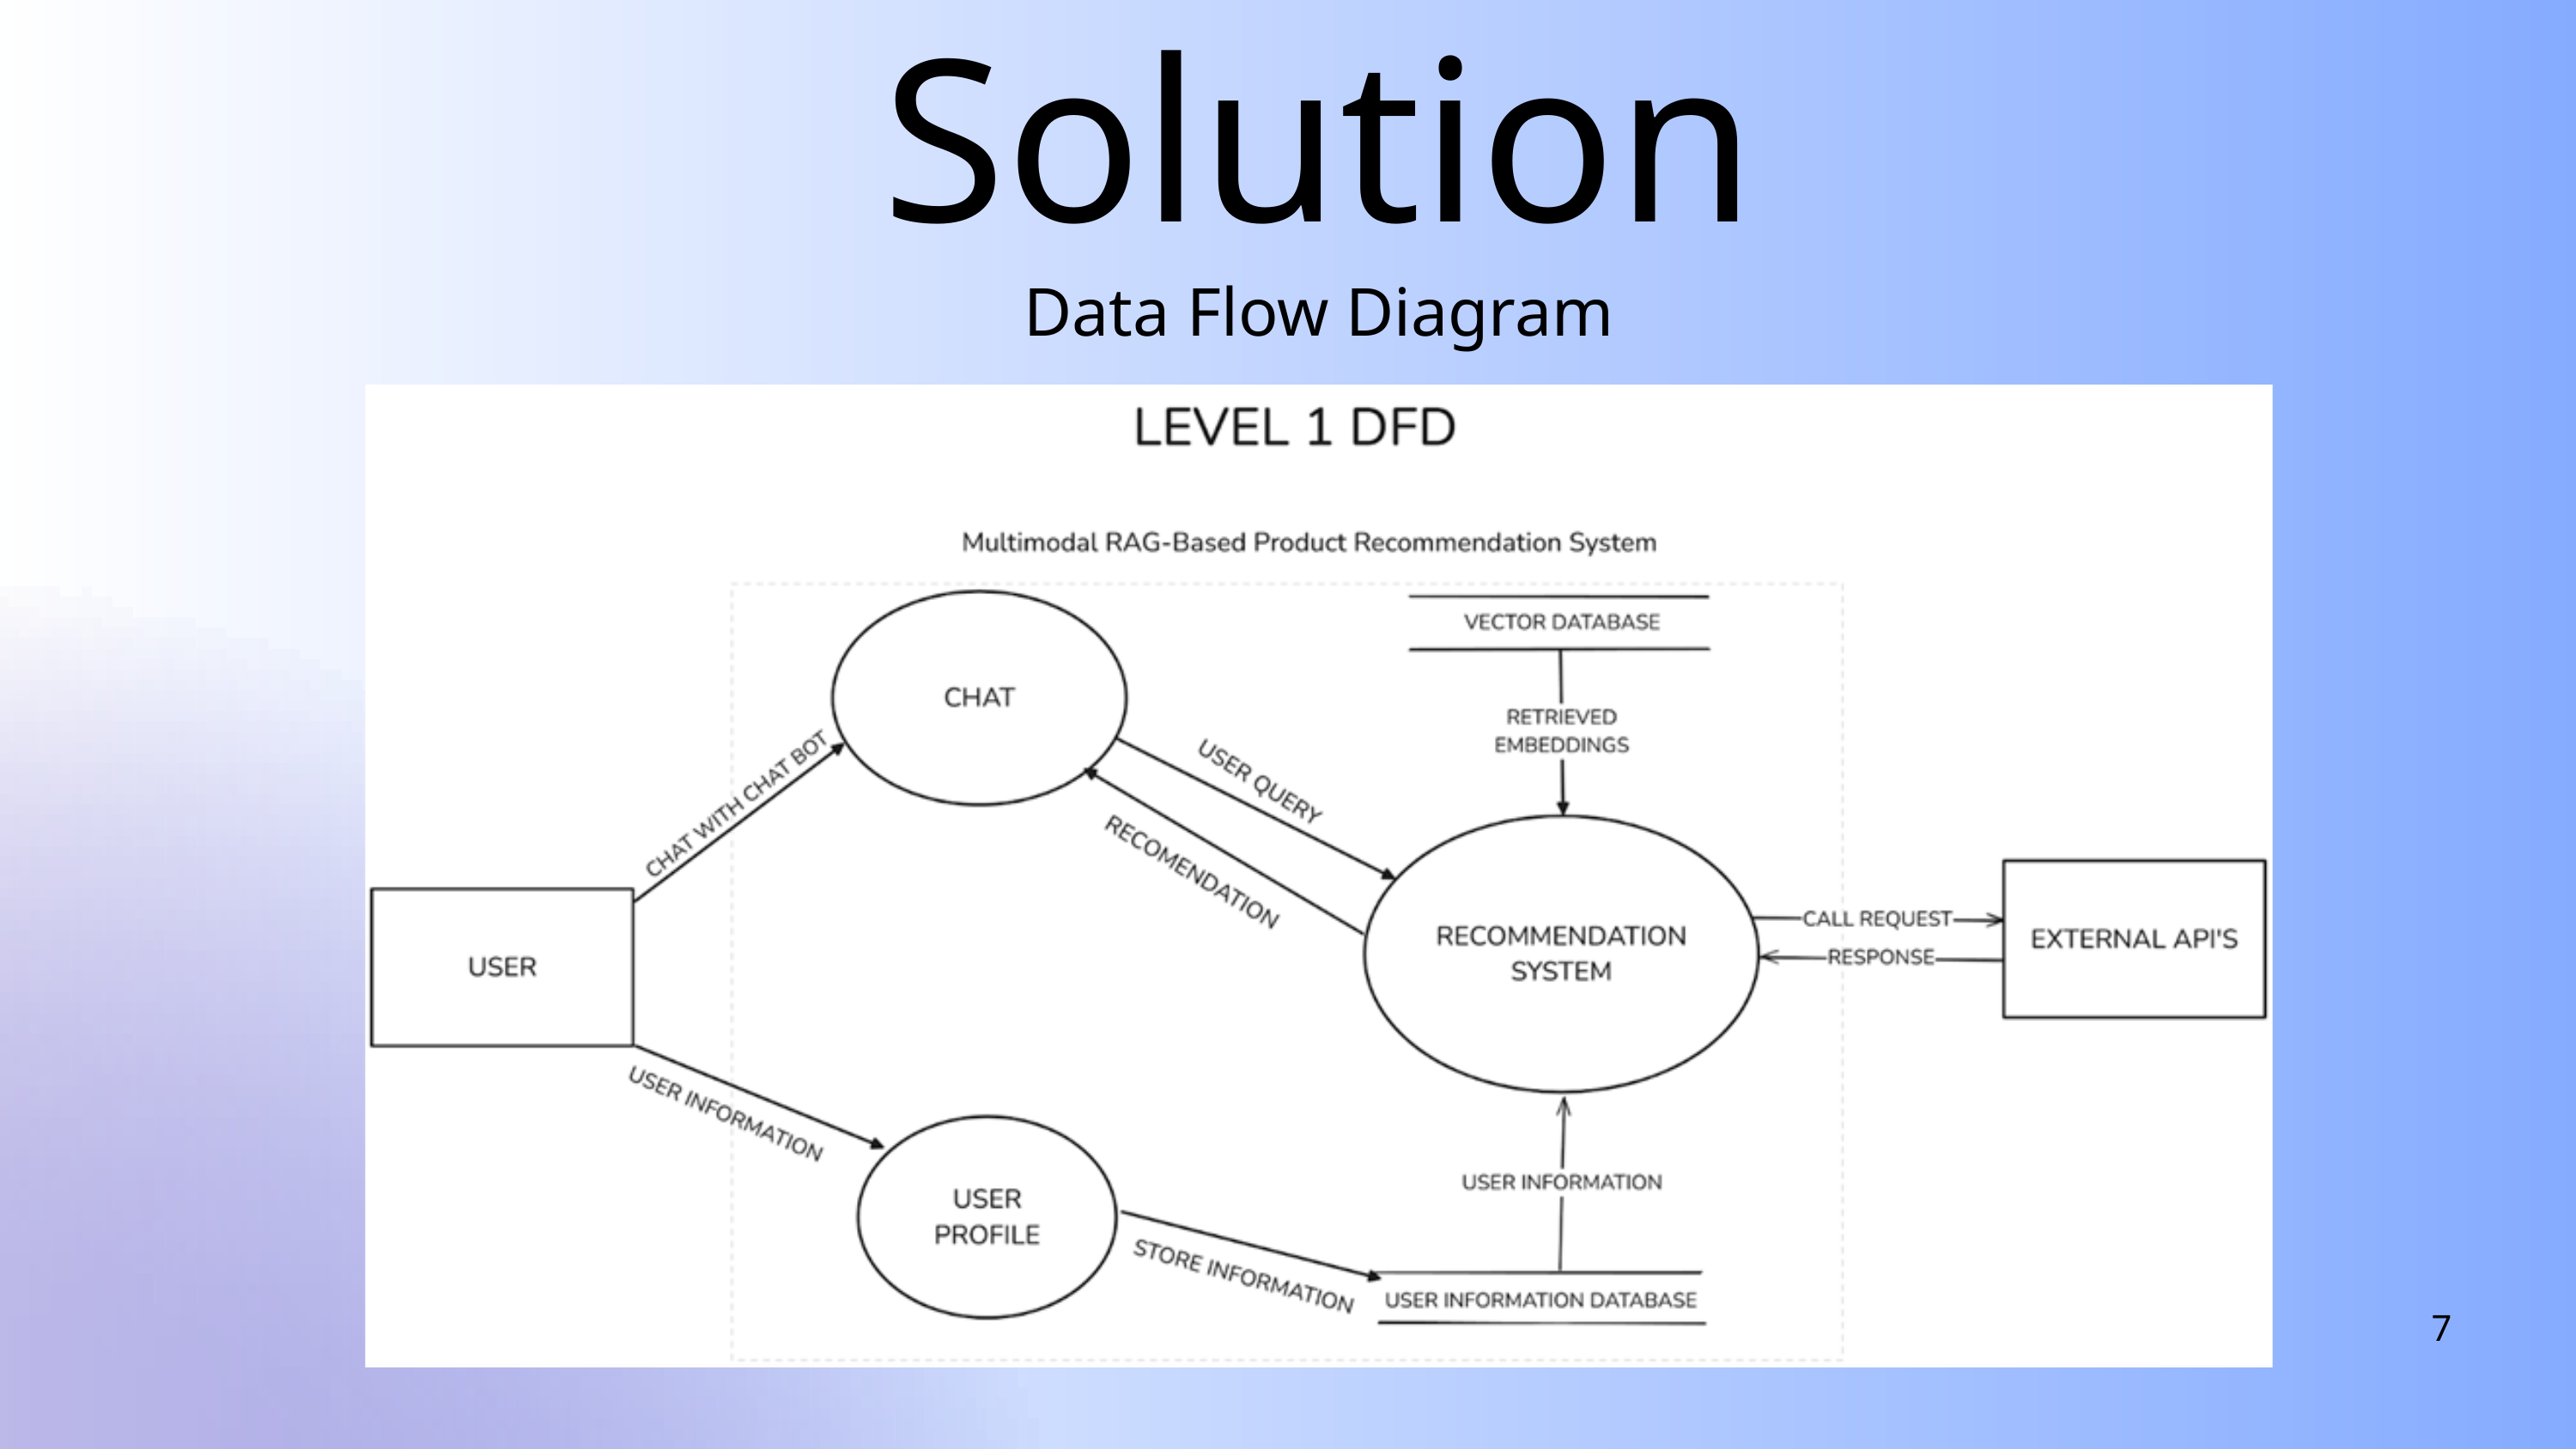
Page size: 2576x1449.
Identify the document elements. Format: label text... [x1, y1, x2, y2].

text_box Data Flow Diagram [1005, 268, 1632, 349]
text_box 7 [2431, 1298, 2452, 1349]
text_box [0, 555, 1122, 1449]
text_box [365, 385, 2273, 1367]
text_box Solution [723, 41, 1915, 268]
